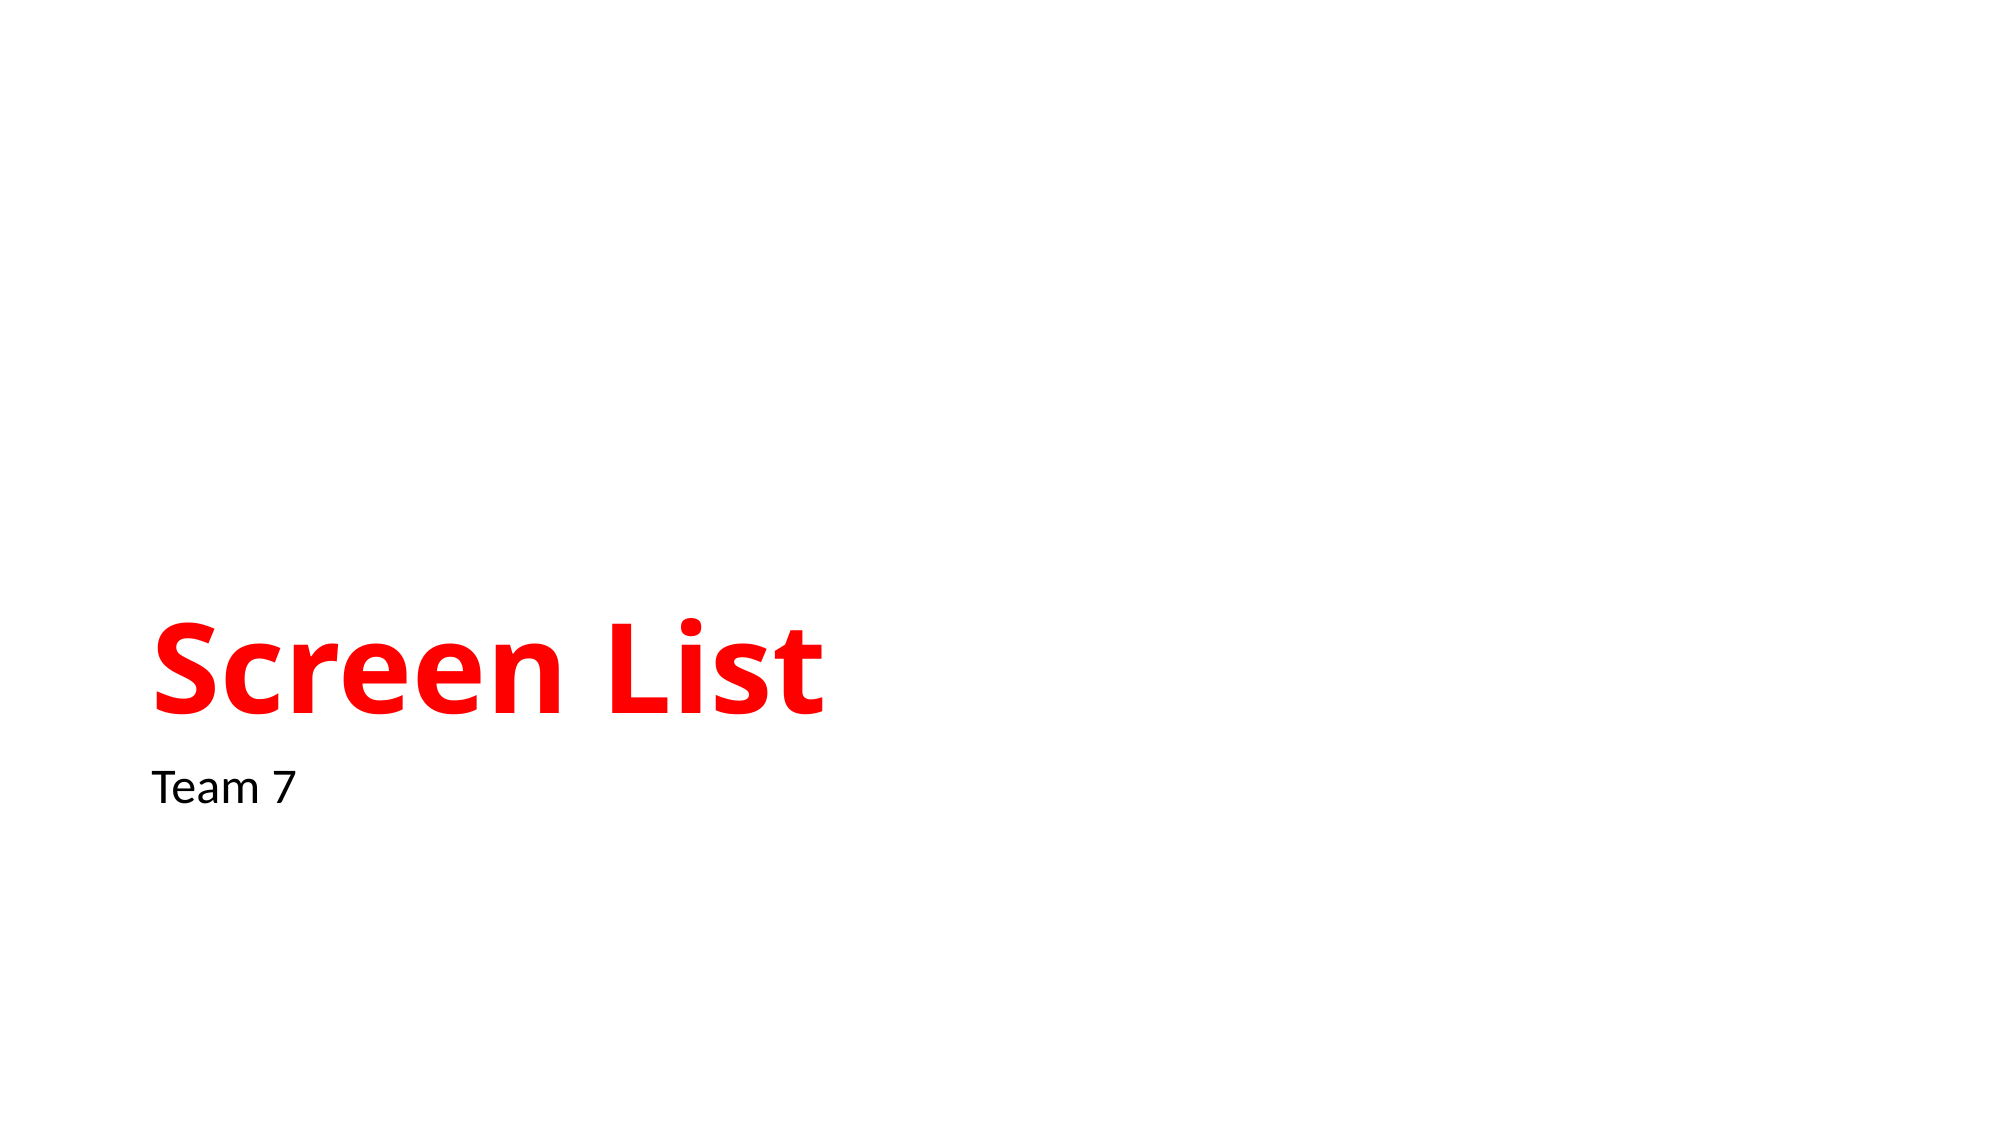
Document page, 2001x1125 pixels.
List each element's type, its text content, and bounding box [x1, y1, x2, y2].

list Team 7 [136, 752, 1862, 999]
title Screen List [136, 280, 1862, 749]
